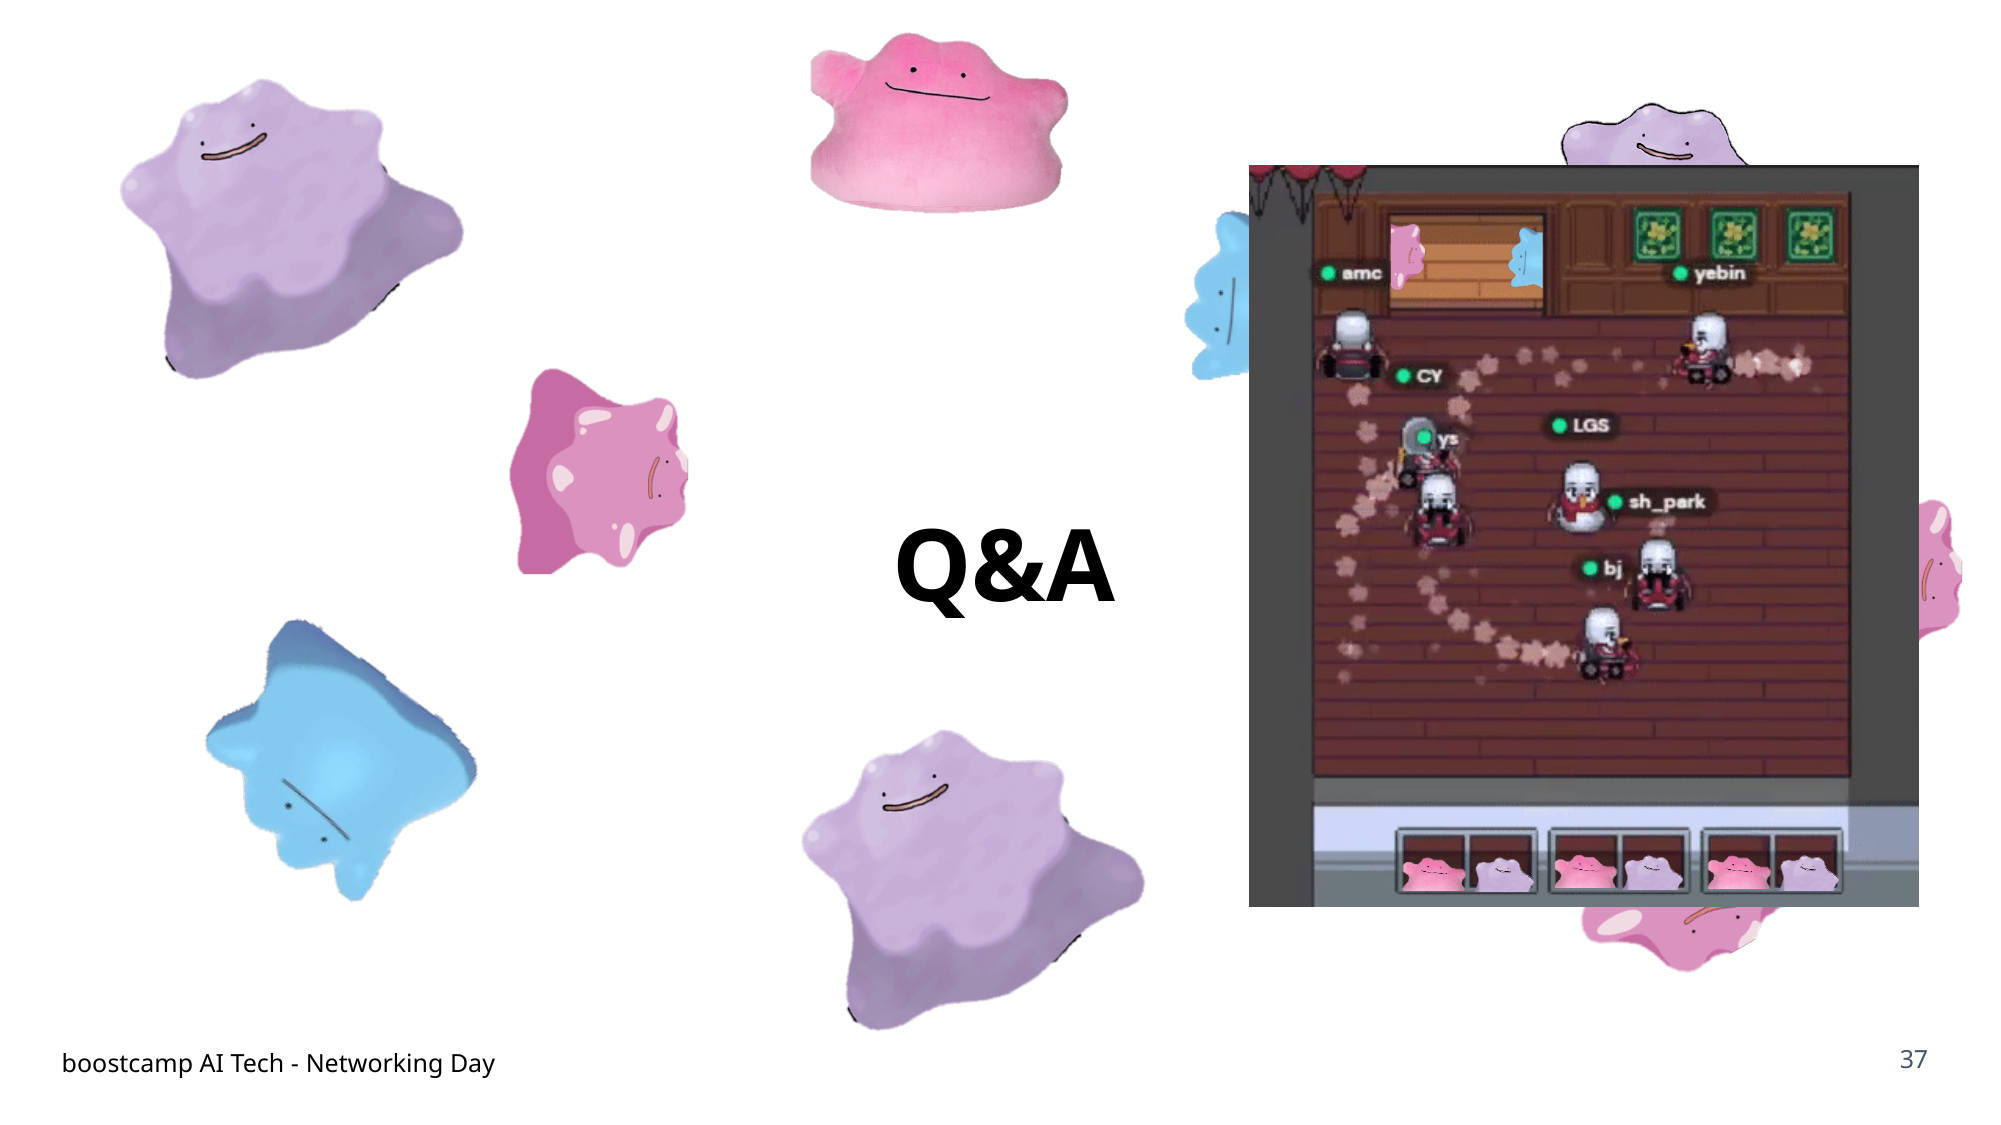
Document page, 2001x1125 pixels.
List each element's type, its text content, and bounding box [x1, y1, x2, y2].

picture [1148, 94, 1981, 1025]
slide_number 37 [1493, 1025, 1944, 1086]
picture [778, 0, 1110, 288]
picture [121, 556, 543, 974]
picture [710, 629, 1243, 1124]
text_box Q&A [877, 494, 1131, 629]
picture [28, 0, 707, 579]
